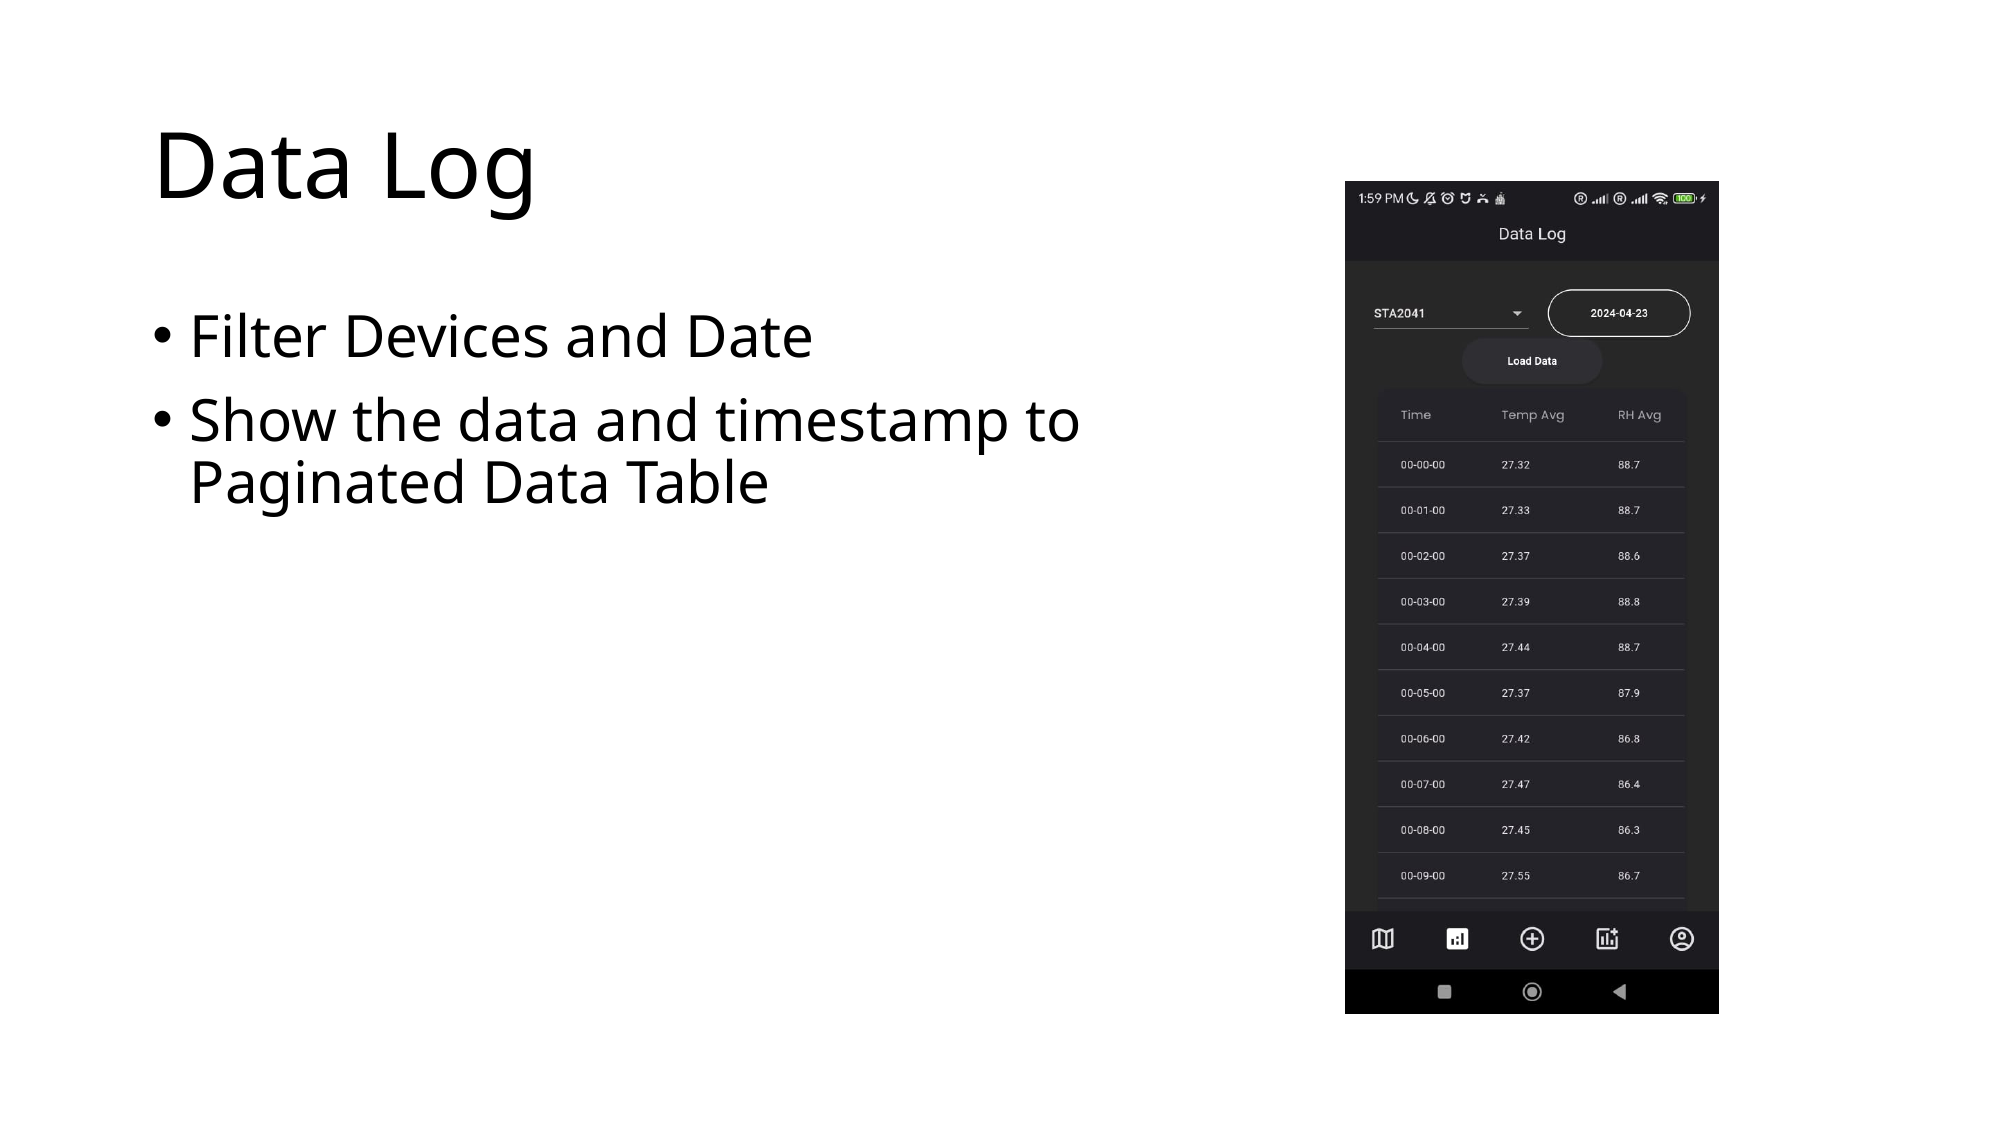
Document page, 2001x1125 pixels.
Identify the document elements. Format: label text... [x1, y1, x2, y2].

picture [1345, 180, 1720, 1014]
title Data Log [137, 59, 1863, 278]
list Filter Devices and Date Show the data and timestamp to Paginated Data Table [137, 299, 1303, 1014]
